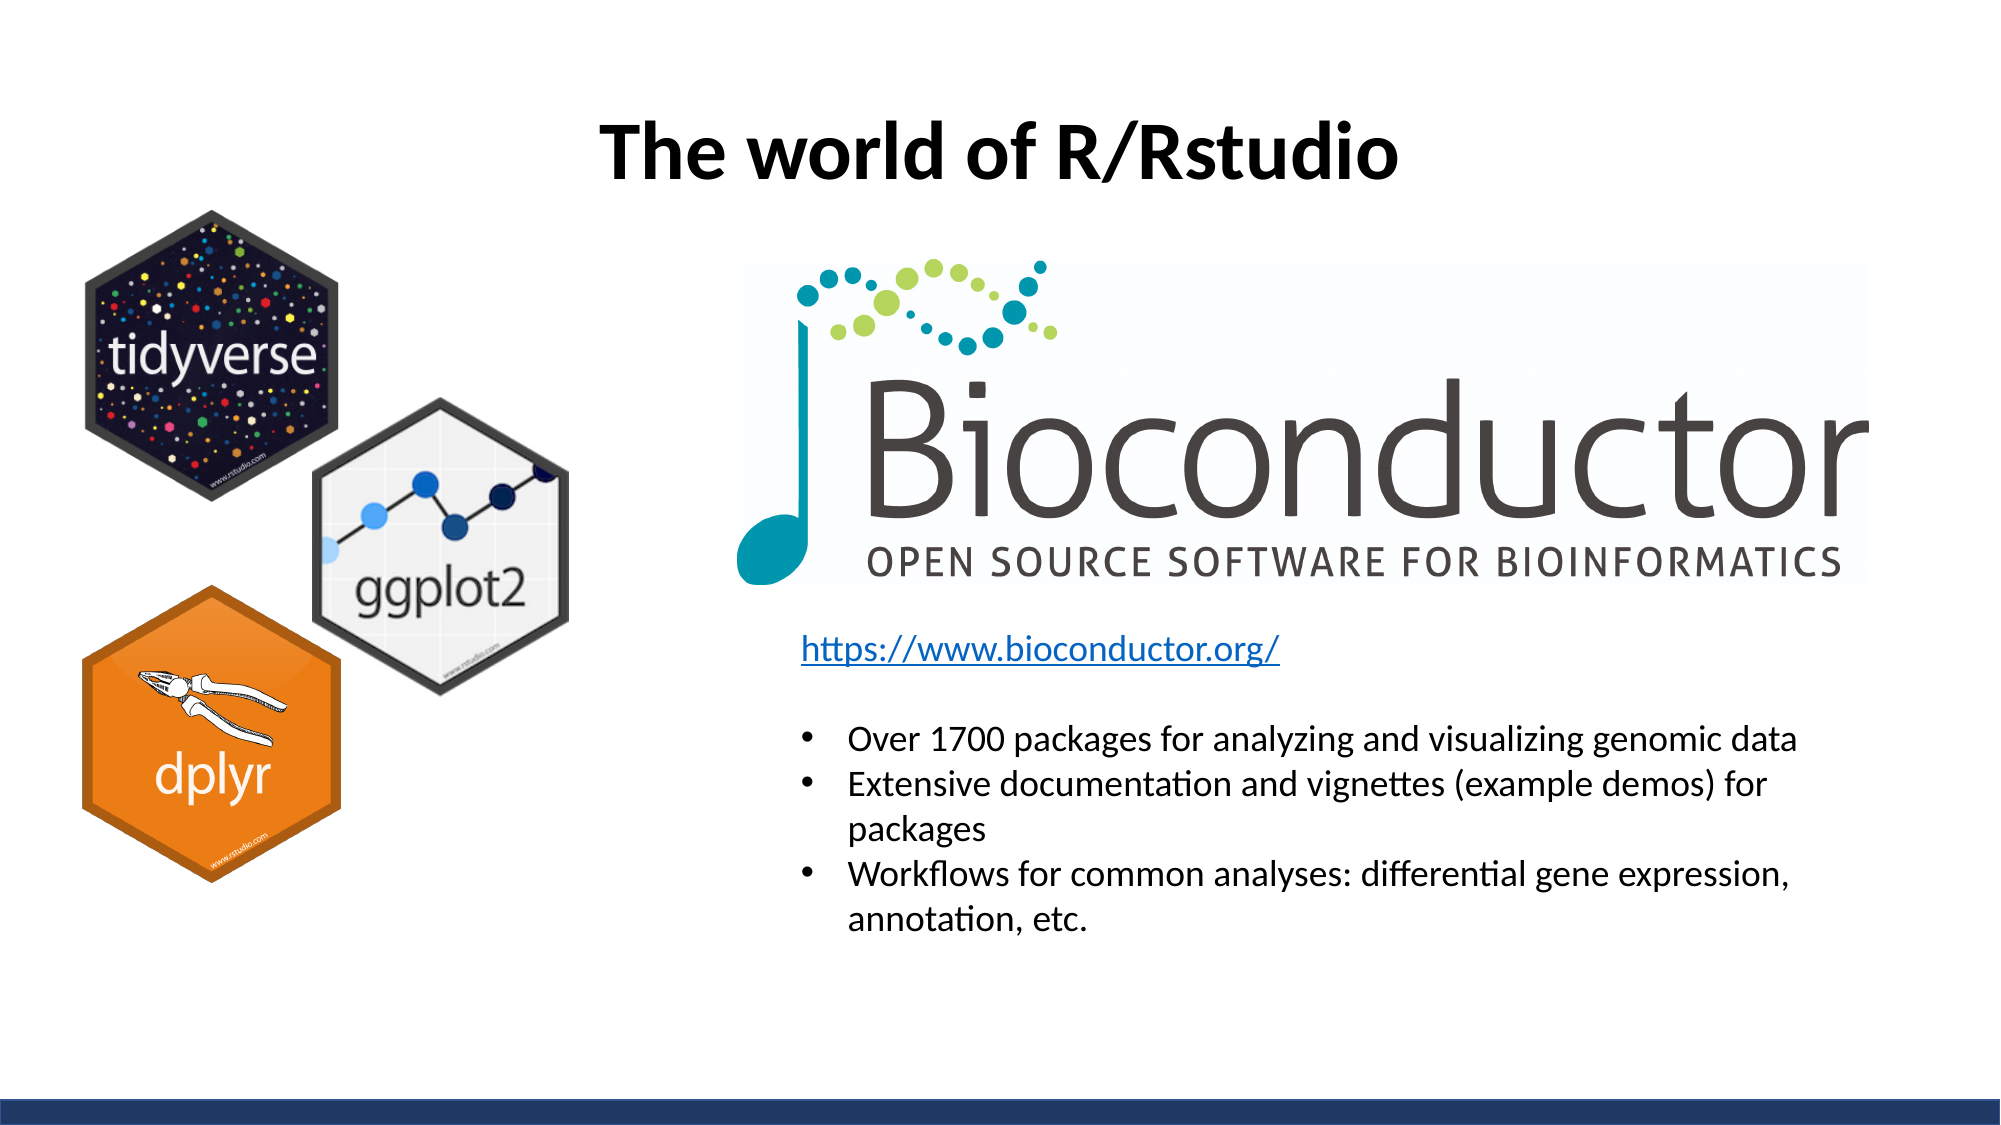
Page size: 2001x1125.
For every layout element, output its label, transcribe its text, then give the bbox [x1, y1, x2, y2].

text_box [0, 1099, 2000, 1125]
text_box The world of R/Rstudio [0, 100, 2000, 217]
picture [65, 209, 569, 884]
text_box https://www.bioconductor.org/ Over 1700 packages for analyzing and visualizing genomic data Extensive documentation and vignettes (example demos) for packages Workflows for common analyses: differential gene expression, annotation, etc. [786, 616, 1869, 992]
picture [736, 259, 1870, 585]
